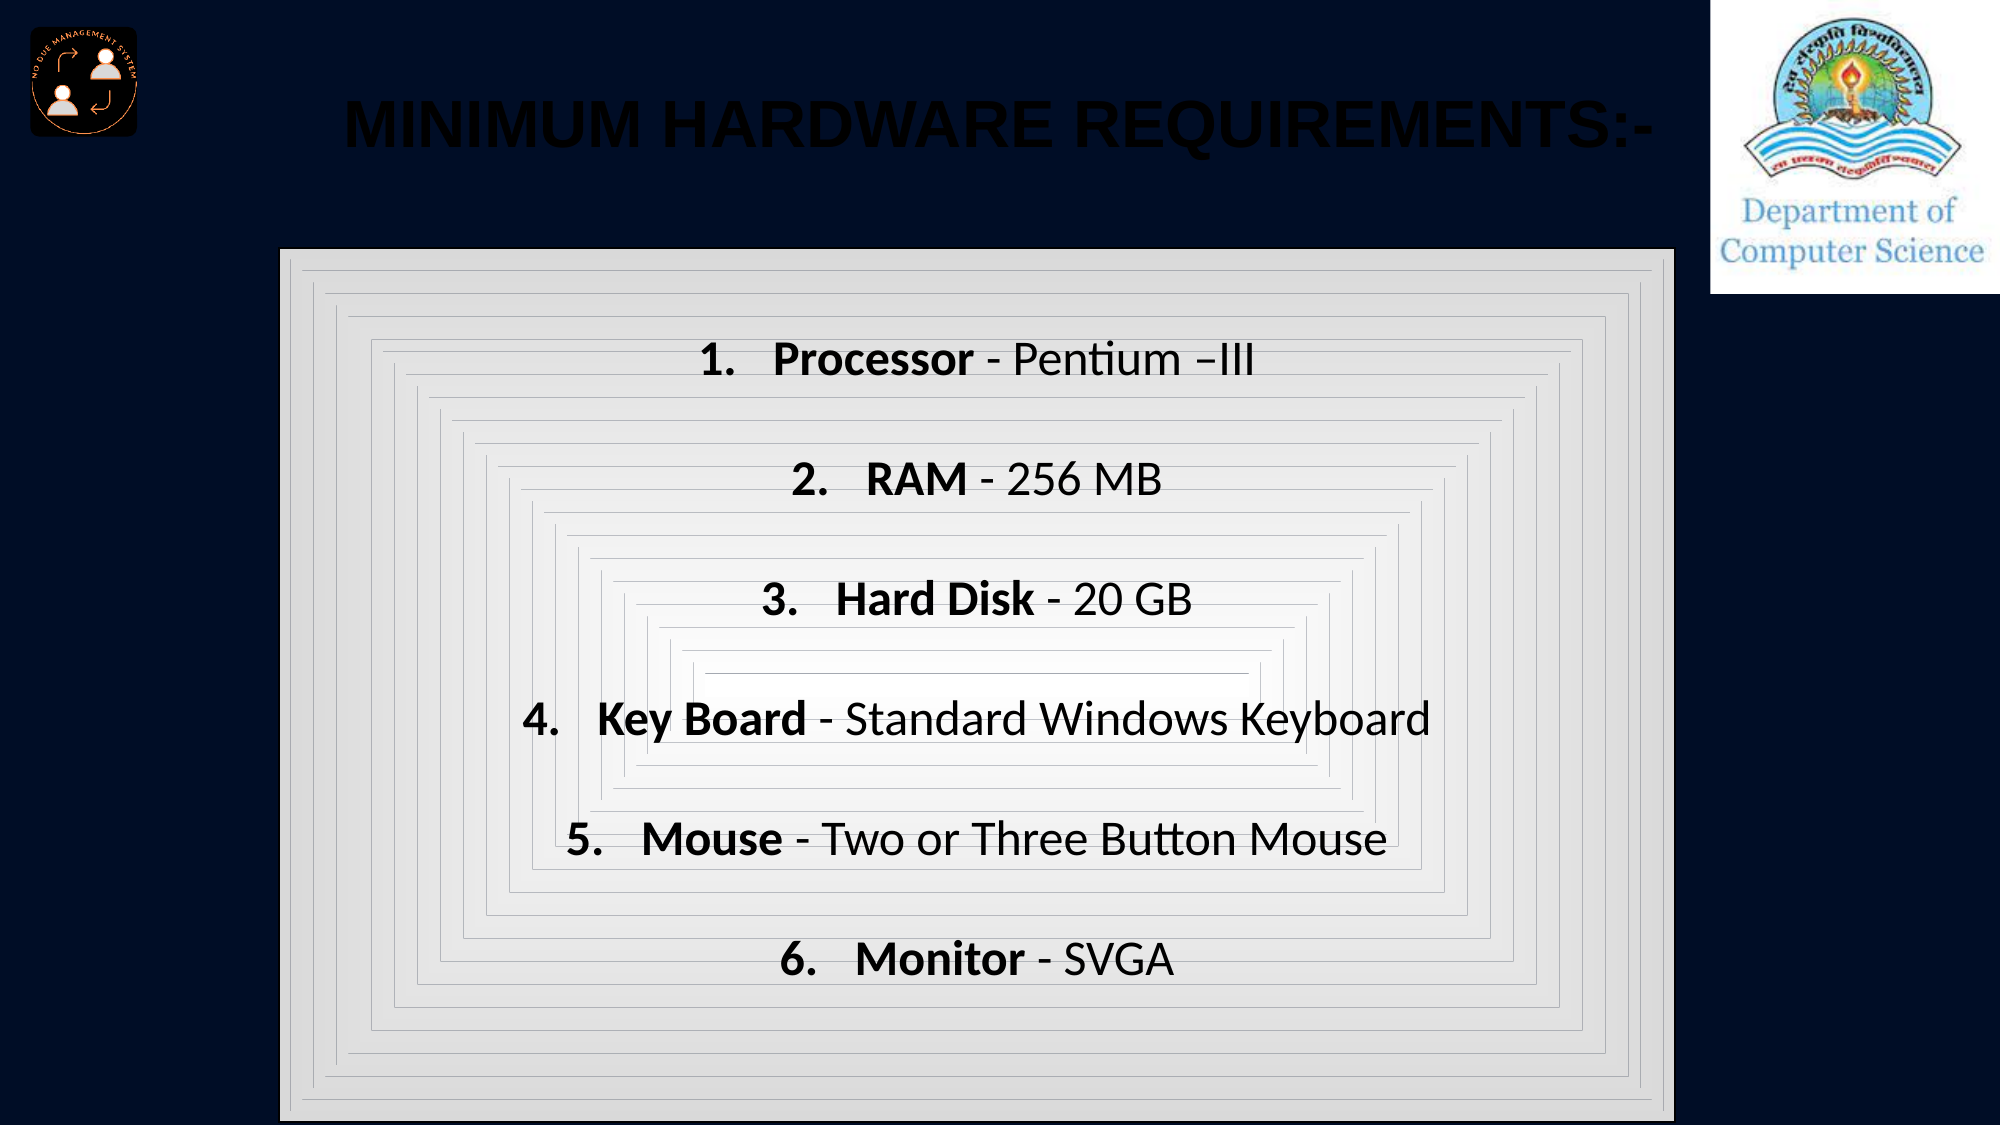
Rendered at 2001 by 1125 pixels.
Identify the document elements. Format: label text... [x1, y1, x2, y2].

picture [30, 26, 138, 137]
text_box MINIMUM HARDWARE REQUIREMENTS:- [325, 73, 1675, 169]
picture [1710, 0, 2000, 294]
text_box Processor - Pentium –III RAM - 256 MB Hard Disk - 20 GB Key Board - Standard Windows Keyboard Mouse - Two or Three Button Mouse Monitor - SVGA [278, 247, 1676, 1123]
